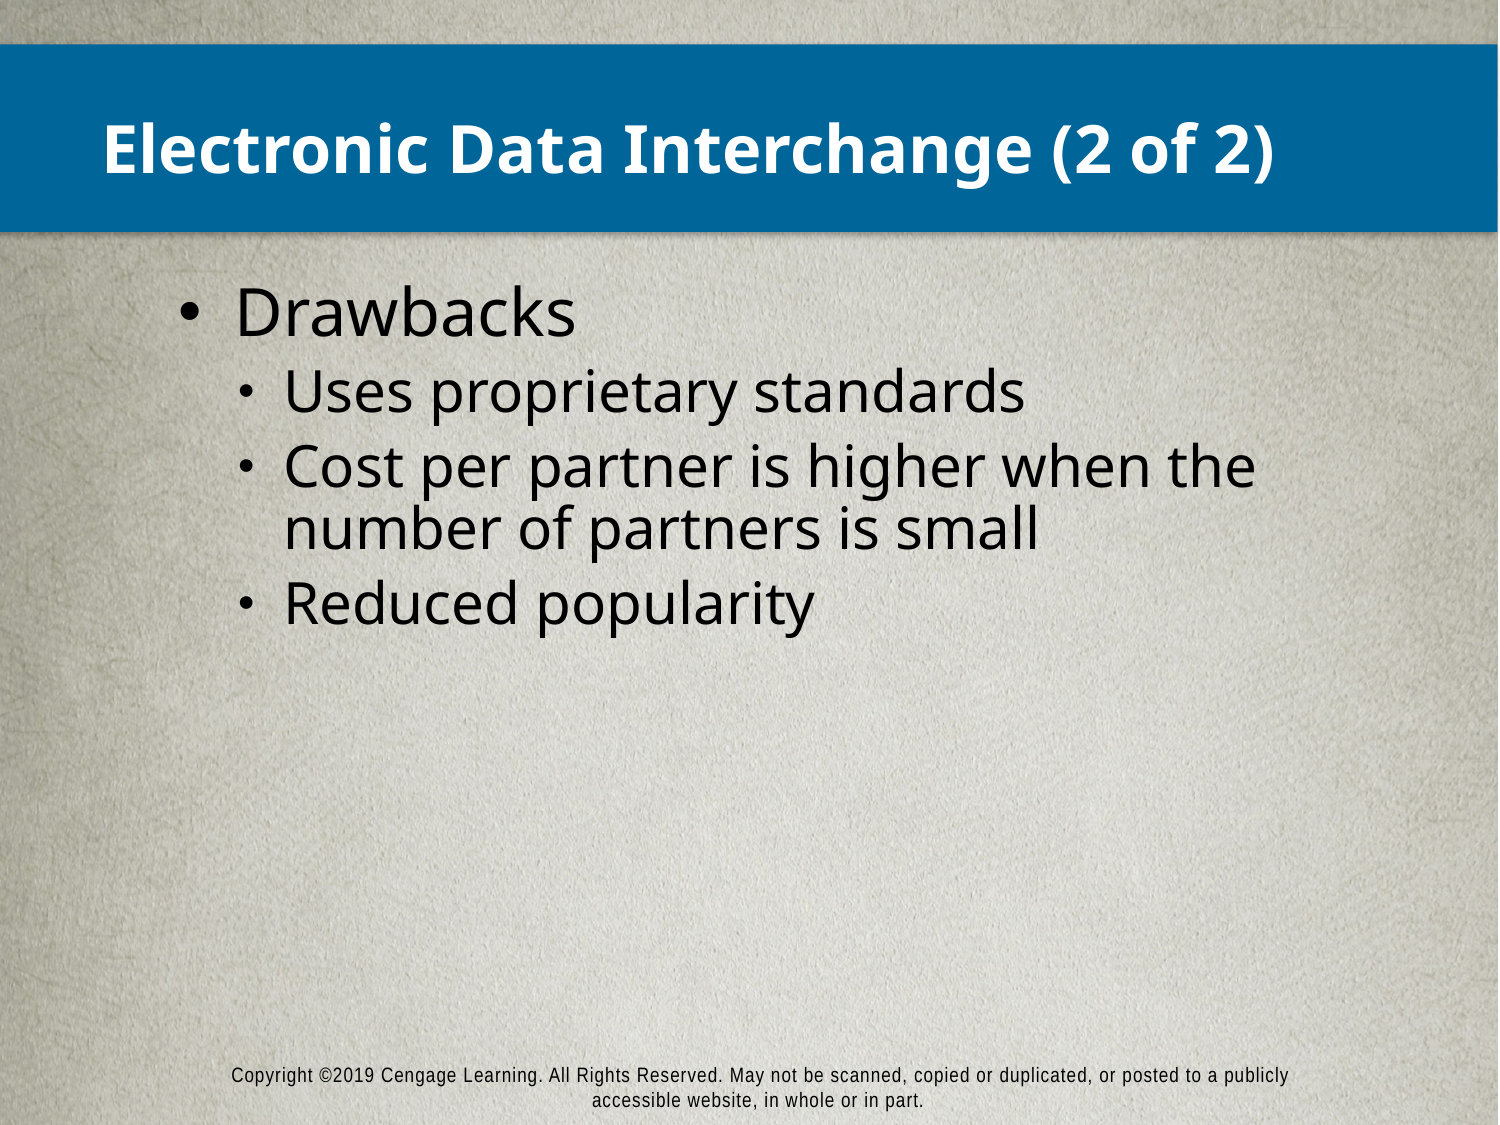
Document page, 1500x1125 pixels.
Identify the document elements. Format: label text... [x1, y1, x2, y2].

picture [0, 0, 1498, 44]
picture [0, 233, 1498, 1123]
list Drawbacks Uses proprietary standards Cost per partner is higher when the number of partners is small Reduced popularity [163, 271, 1447, 931]
title Electronic Data Interchange (2 of 2) [86, 75, 1437, 220]
